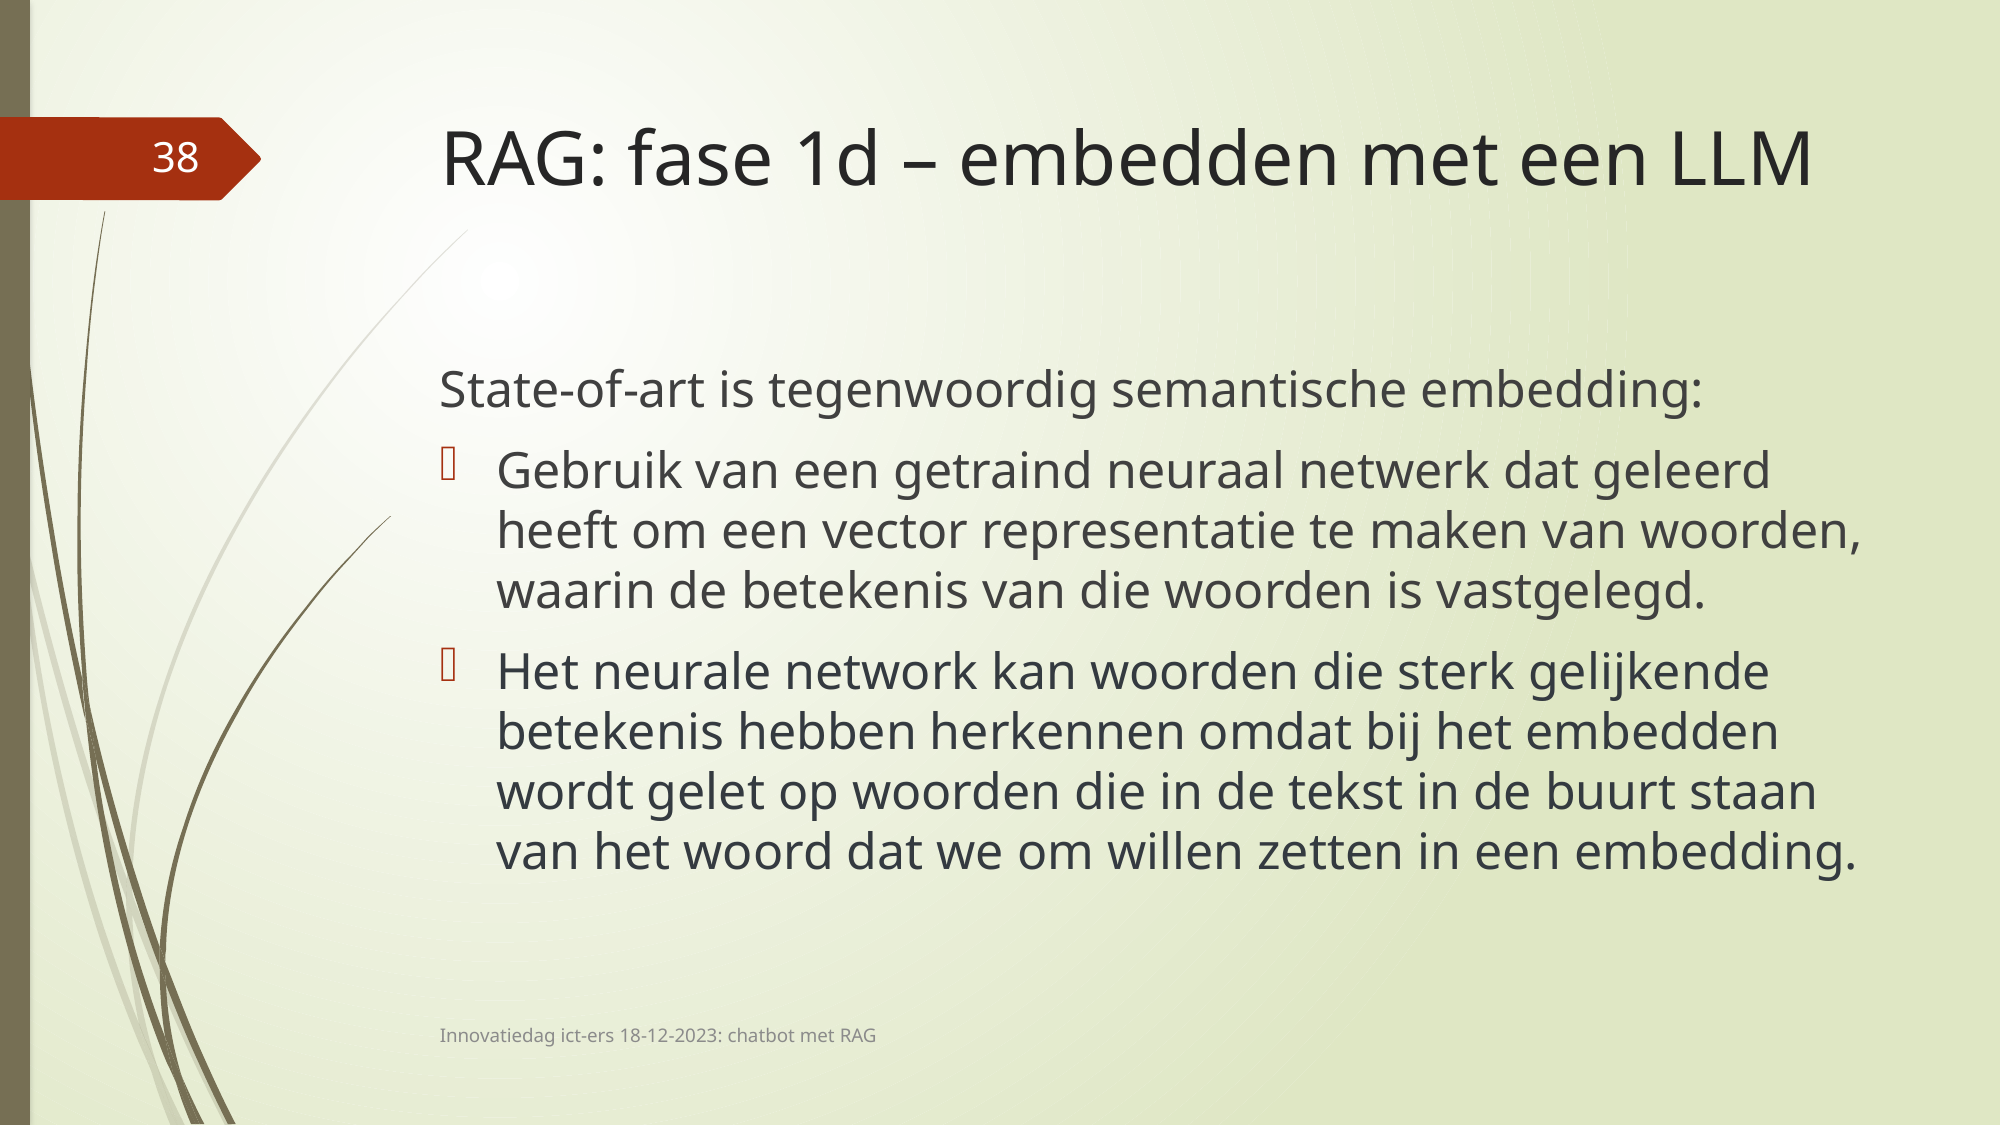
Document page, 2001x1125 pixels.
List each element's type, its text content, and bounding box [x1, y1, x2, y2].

slide_number 38 [87, 129, 216, 190]
footer Innovatiedag ict-ers 18-12-2023: chatbot met RAG [424, 1006, 1675, 1067]
title RAG: fase 1d – embedden met een LLM [425, 102, 1888, 313]
list State-of-art is tegenwoordig semantische embedding: Gebruik van een getraind neuraal netwerk dat geleerd heeft om een vector representatie te maken van woorden, waarin de betekenis van die woorden is vastgelegd. Het neurale network kan woorden die sterk gelijkende betekenis hebben herkennen omdat bij het embedden wordt gelet op woorden die in de tekst in de buurt staan van het woord dat we om willen zetten in een embedding. [424, 350, 1888, 970]
